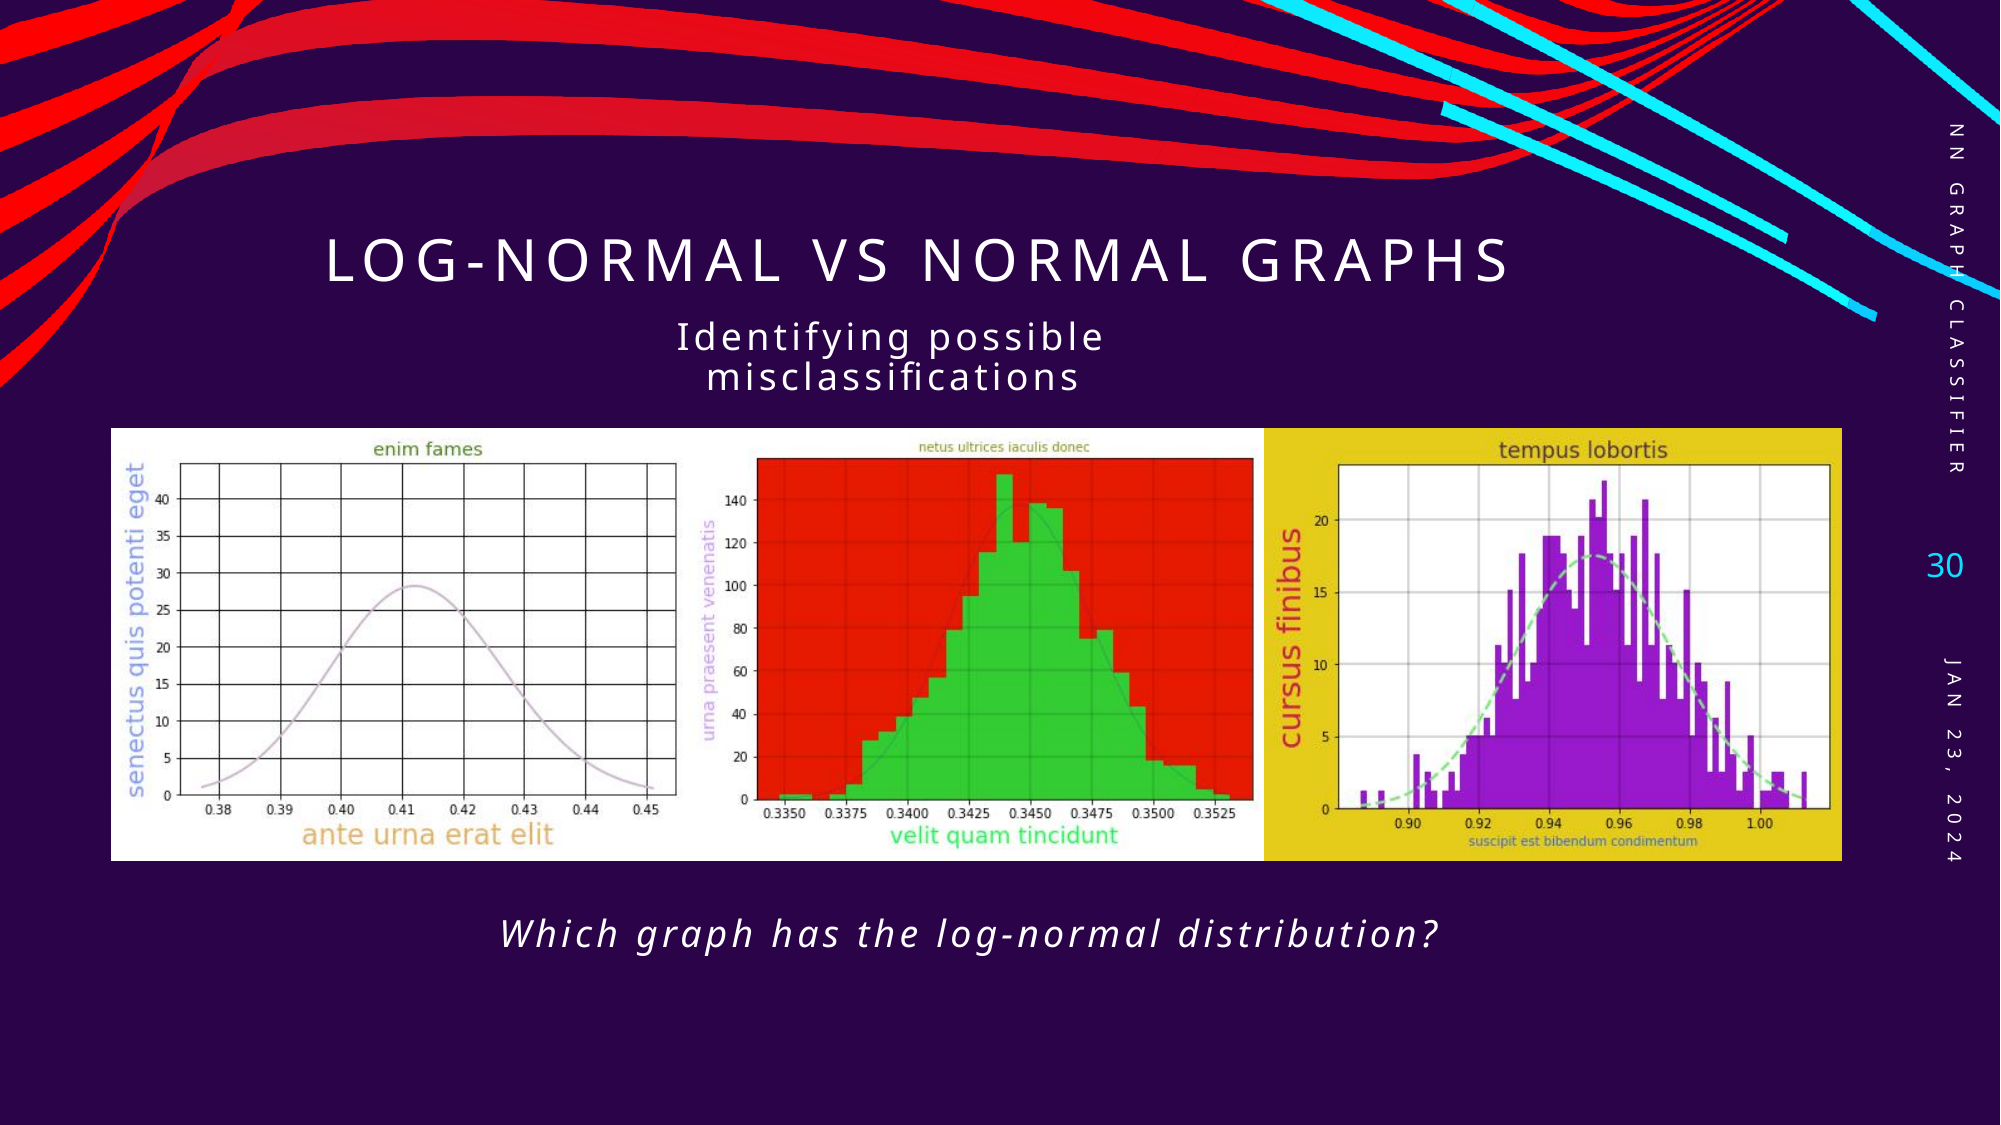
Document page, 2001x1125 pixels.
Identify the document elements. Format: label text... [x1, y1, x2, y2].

slide_number 30 [1889, 519, 1980, 615]
footer NN Graph Classifier [1926, 33, 1987, 489]
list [111, 428, 687, 861]
text_box Which graph has the log-normal distribution? [399, 908, 1539, 1026]
list Identifying possible misclassifications [469, 310, 1315, 428]
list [687, 428, 1264, 861]
picture [0, 0, 2000, 1125]
title Log-normal vs normal Graphs [257, 188, 1577, 302]
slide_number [1925, 645, 1986, 1080]
